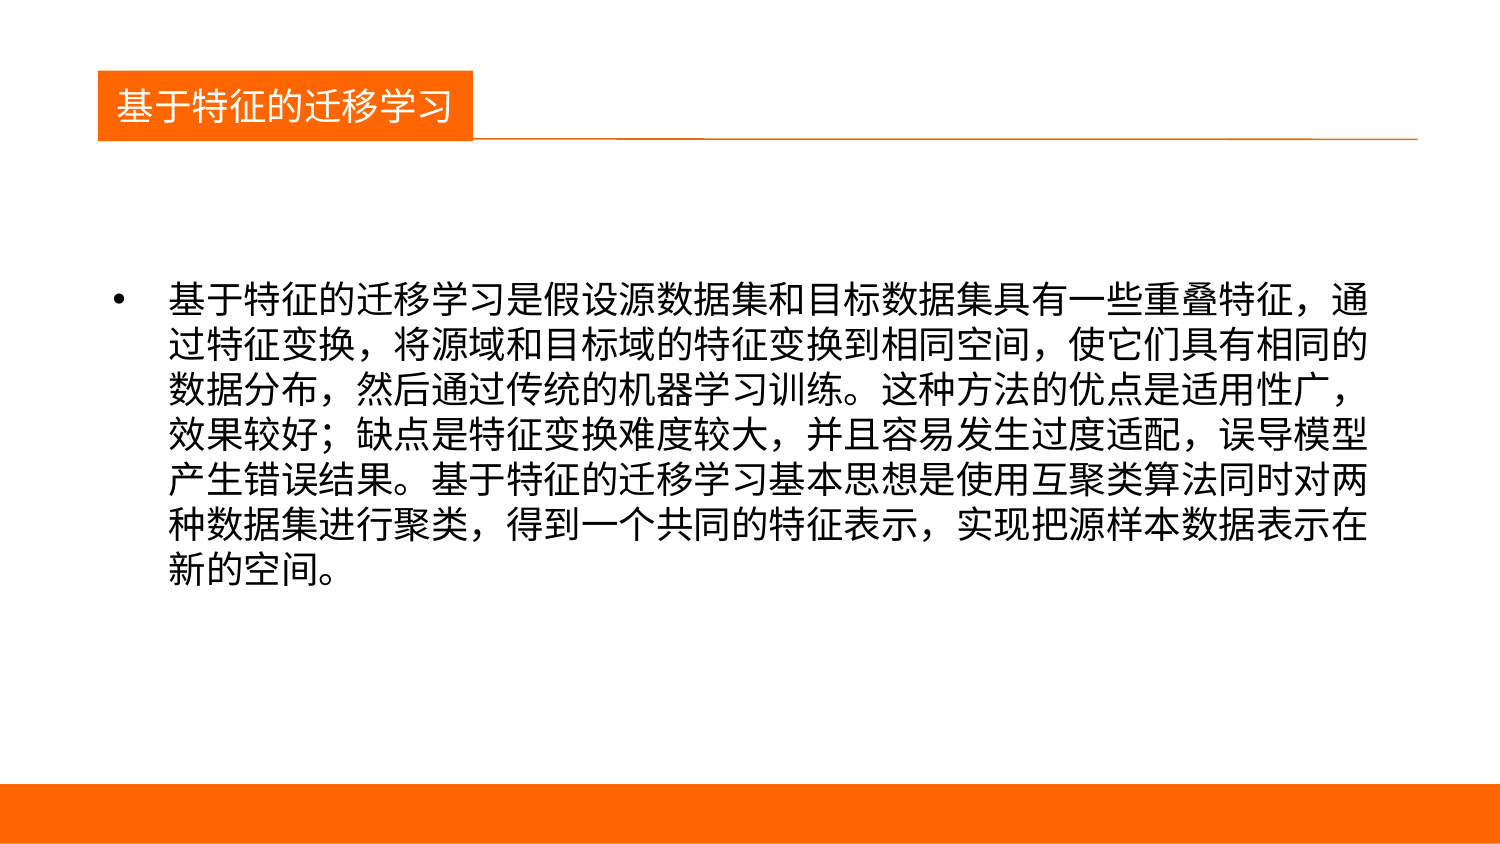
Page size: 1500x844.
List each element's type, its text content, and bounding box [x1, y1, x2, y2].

text_box 基于特征的迁移学习是假设源数据集和目标数据集具有一些重叠特征，通过特征变换，将源域和目标域的特征变换到相同空间，使它们具有相同的数据分布，然后通过传统的机器学习训练。这种方法的优点是适用性广，效果较好；缺点是特征变换难度较大，并且容易发生过度适配，误导模型产生错误结果。基于特征的迁移学习基本思想是使用互聚类算法同时对两种数据集进行聚类，得到一个共同的特征表示，实现把源样本数据表示在新的空间。 [97, 164, 1418, 599]
text_box 基于特征的迁移学习 [96, 68, 475, 143]
text_box [0, 782, 1500, 844]
text_box [99, 70, 130, 147]
